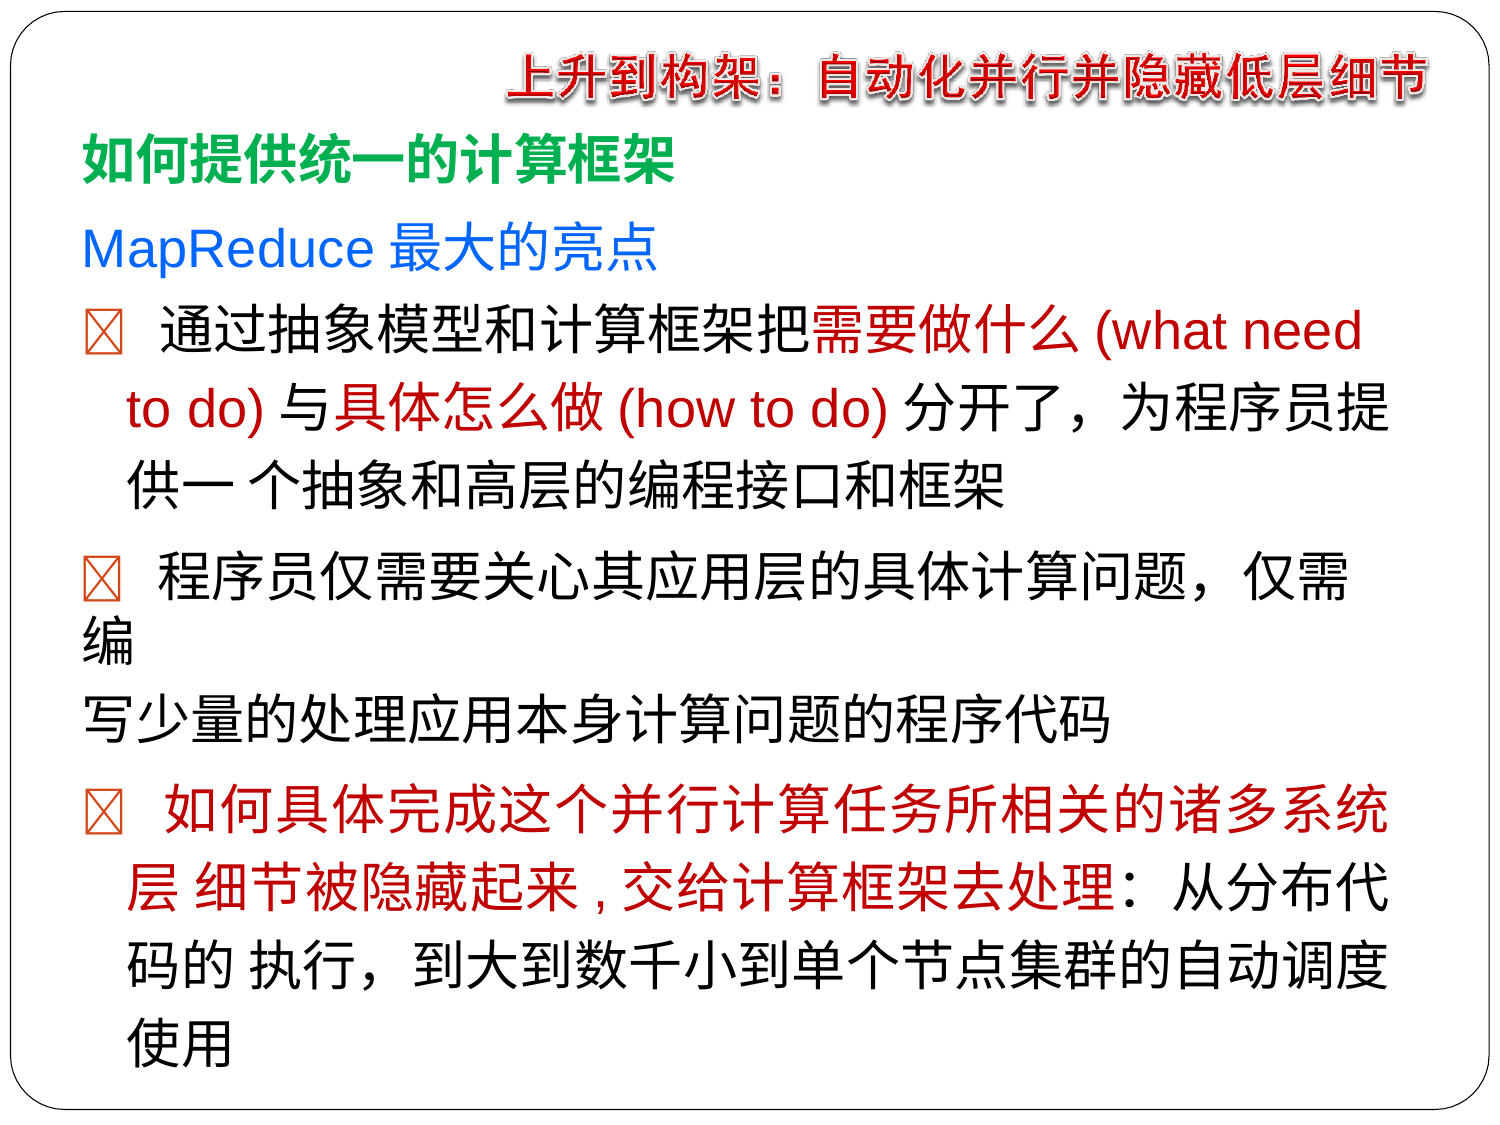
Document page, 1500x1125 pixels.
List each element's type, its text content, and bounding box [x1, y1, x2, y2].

text_box 如何提供统一的计算框架 MapReduce最大的亮点  通过抽象模型和计算框架把需要做什么(what need to do)与具体怎么做(how to do)分开了，为程序员提供一 个抽象和高层的编程接口和框架  程序员仅需要关心其应用层的具体计算问题，仅需编 写少量的处理应用本身计算问题的程序代码  如何具体完成这个并行计算任务所相关的诸多系统层 细节被隐藏起来,交给计算框架去处理：从分布代码的 执行，到大到数千小到单个节点集群的自动调度使用 [79, 125, 1401, 1075]
text_box [468, 24, 1492, 143]
